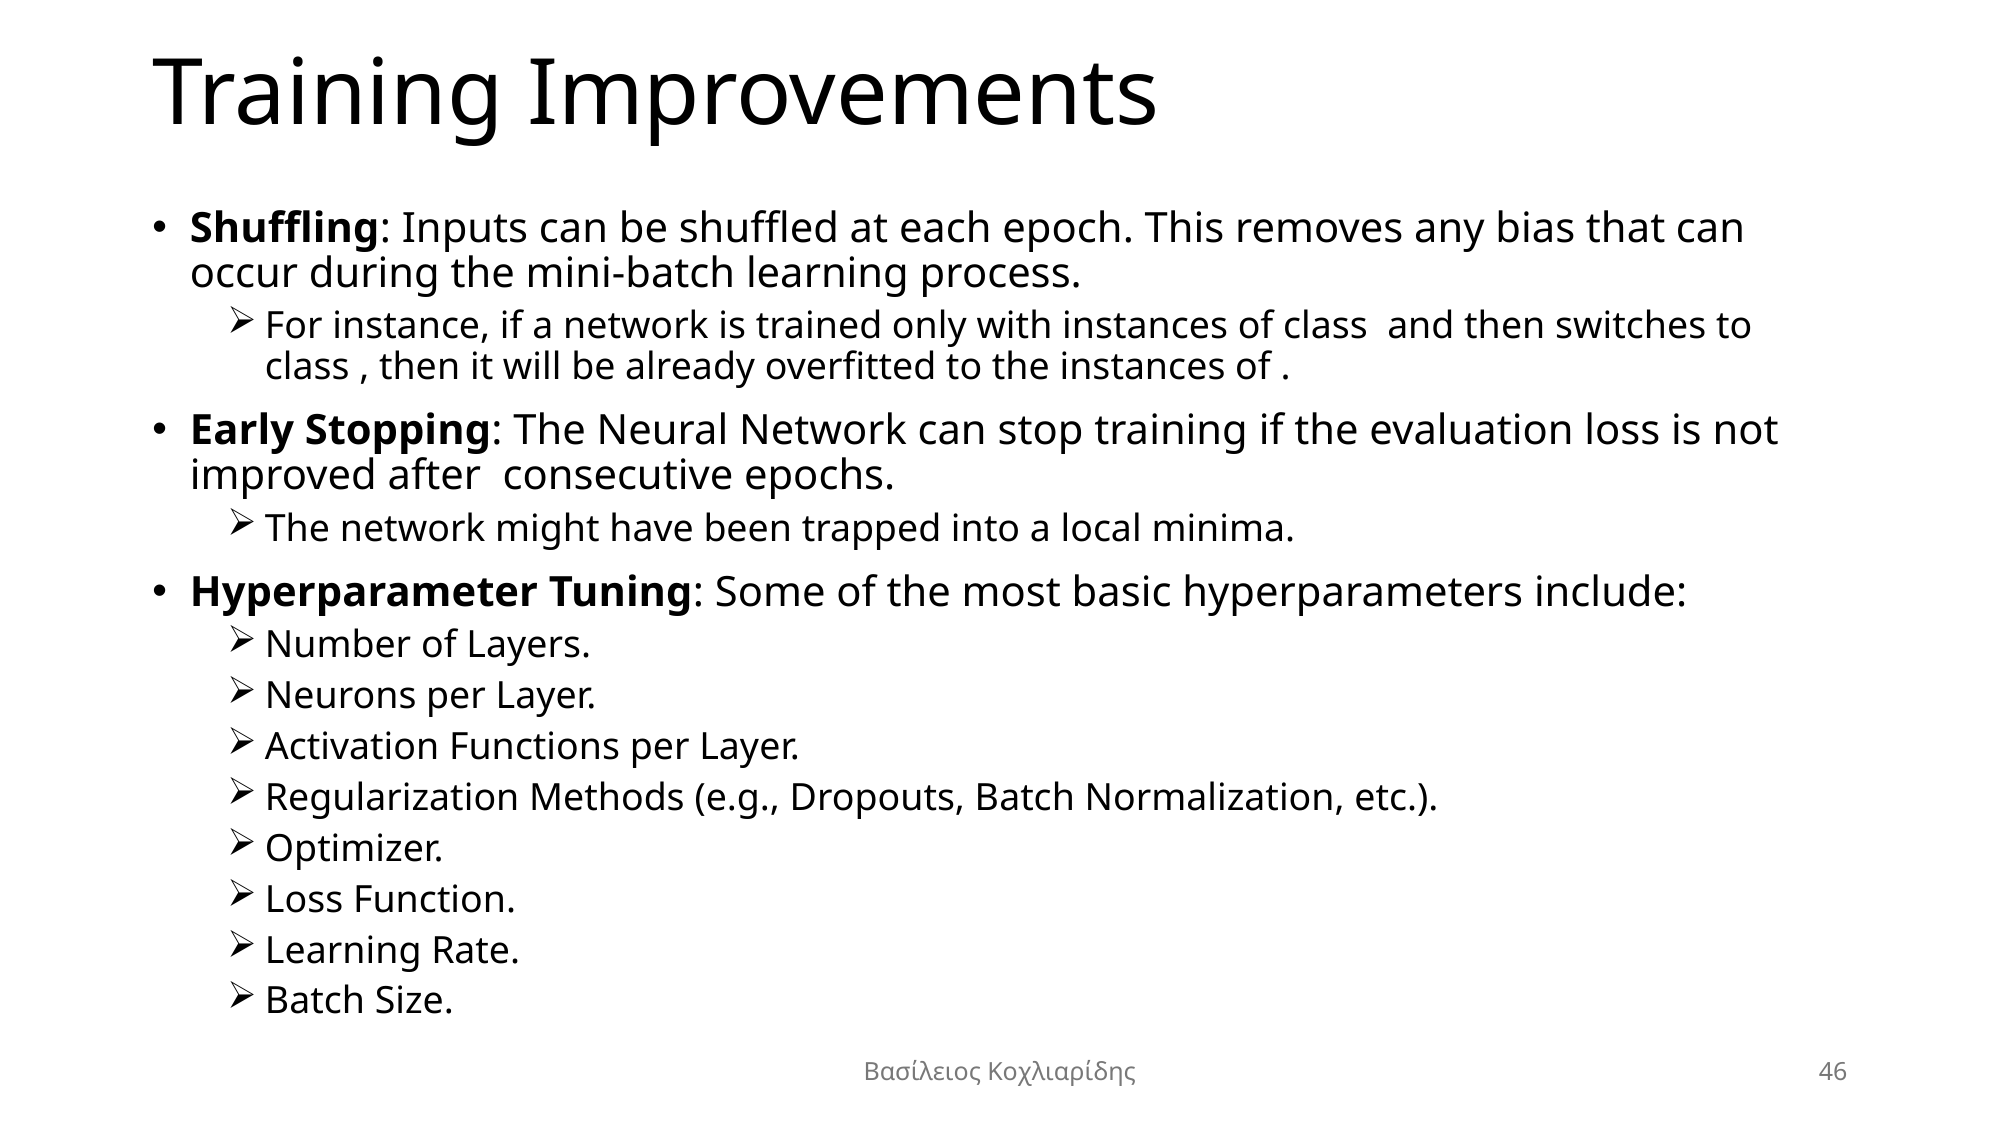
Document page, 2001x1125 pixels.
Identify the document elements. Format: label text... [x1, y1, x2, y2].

footer Βασίλειος Κοχλιαρίδης [662, 1042, 1338, 1103]
slide_number 46 [1412, 1042, 1863, 1103]
title Training Improvements [137, 22, 1863, 168]
